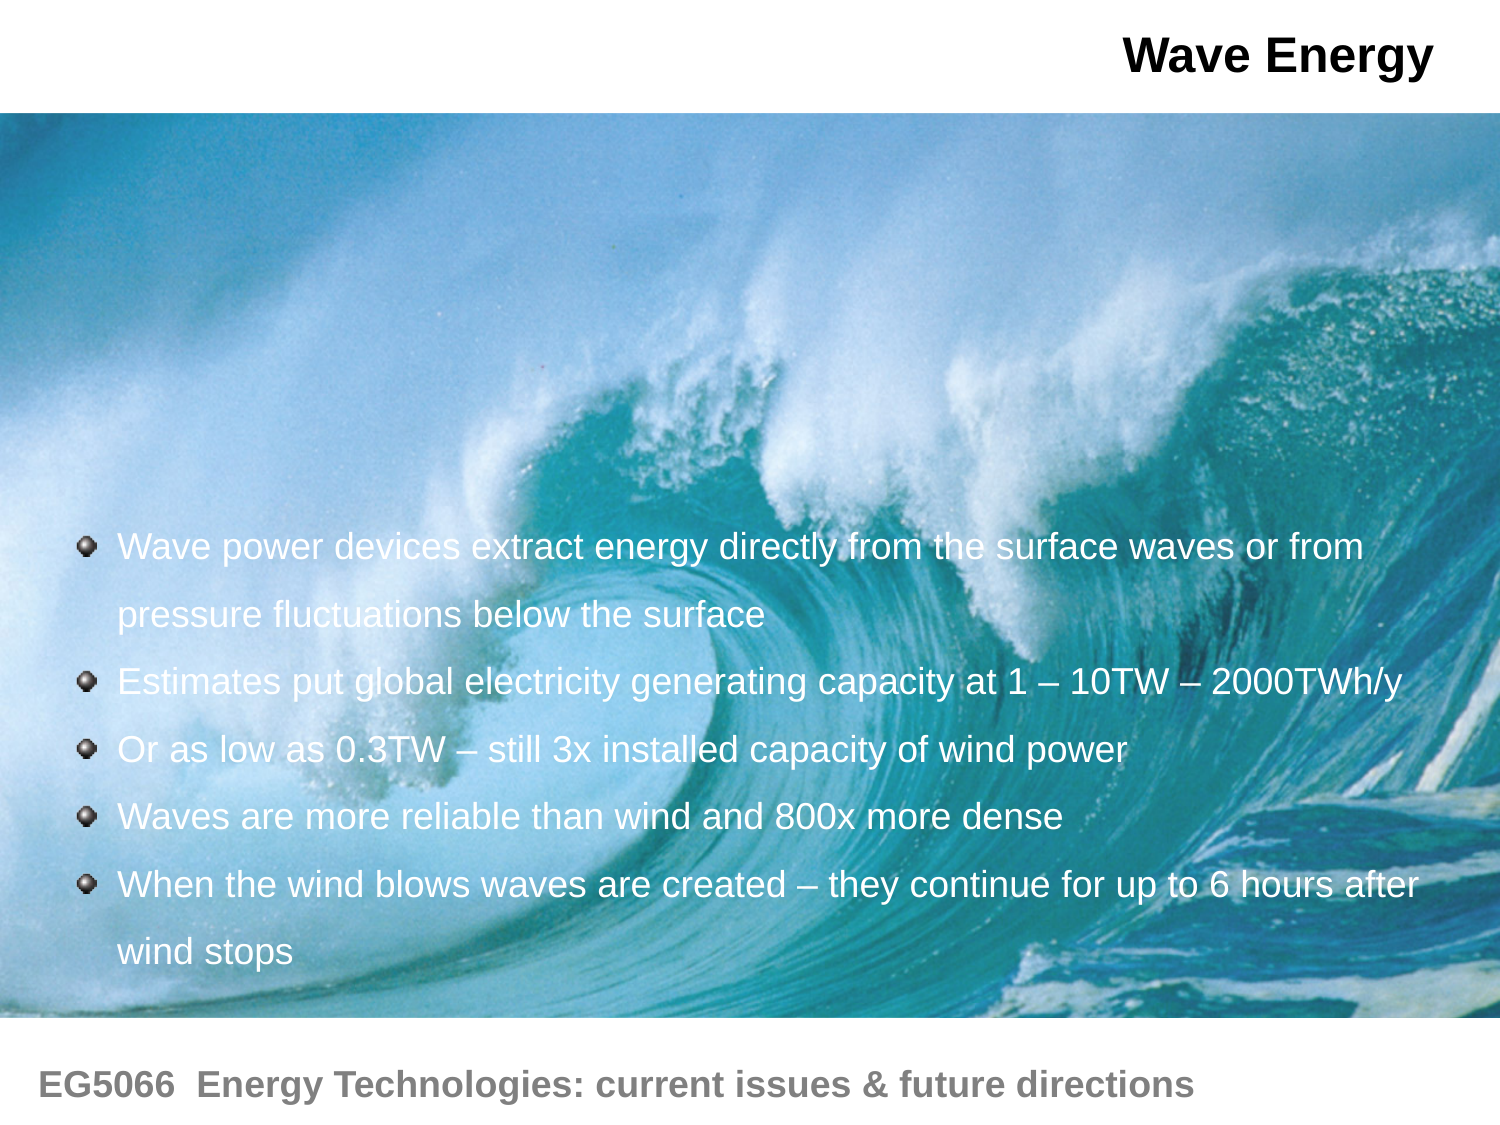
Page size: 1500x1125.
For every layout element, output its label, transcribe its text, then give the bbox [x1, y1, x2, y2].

text_box EG5066 Energy Technologies: current issues & future directions [23, 1052, 1313, 1113]
text_box Wave Energy [1107, 15, 1449, 91]
picture [0, 110, 1500, 1020]
